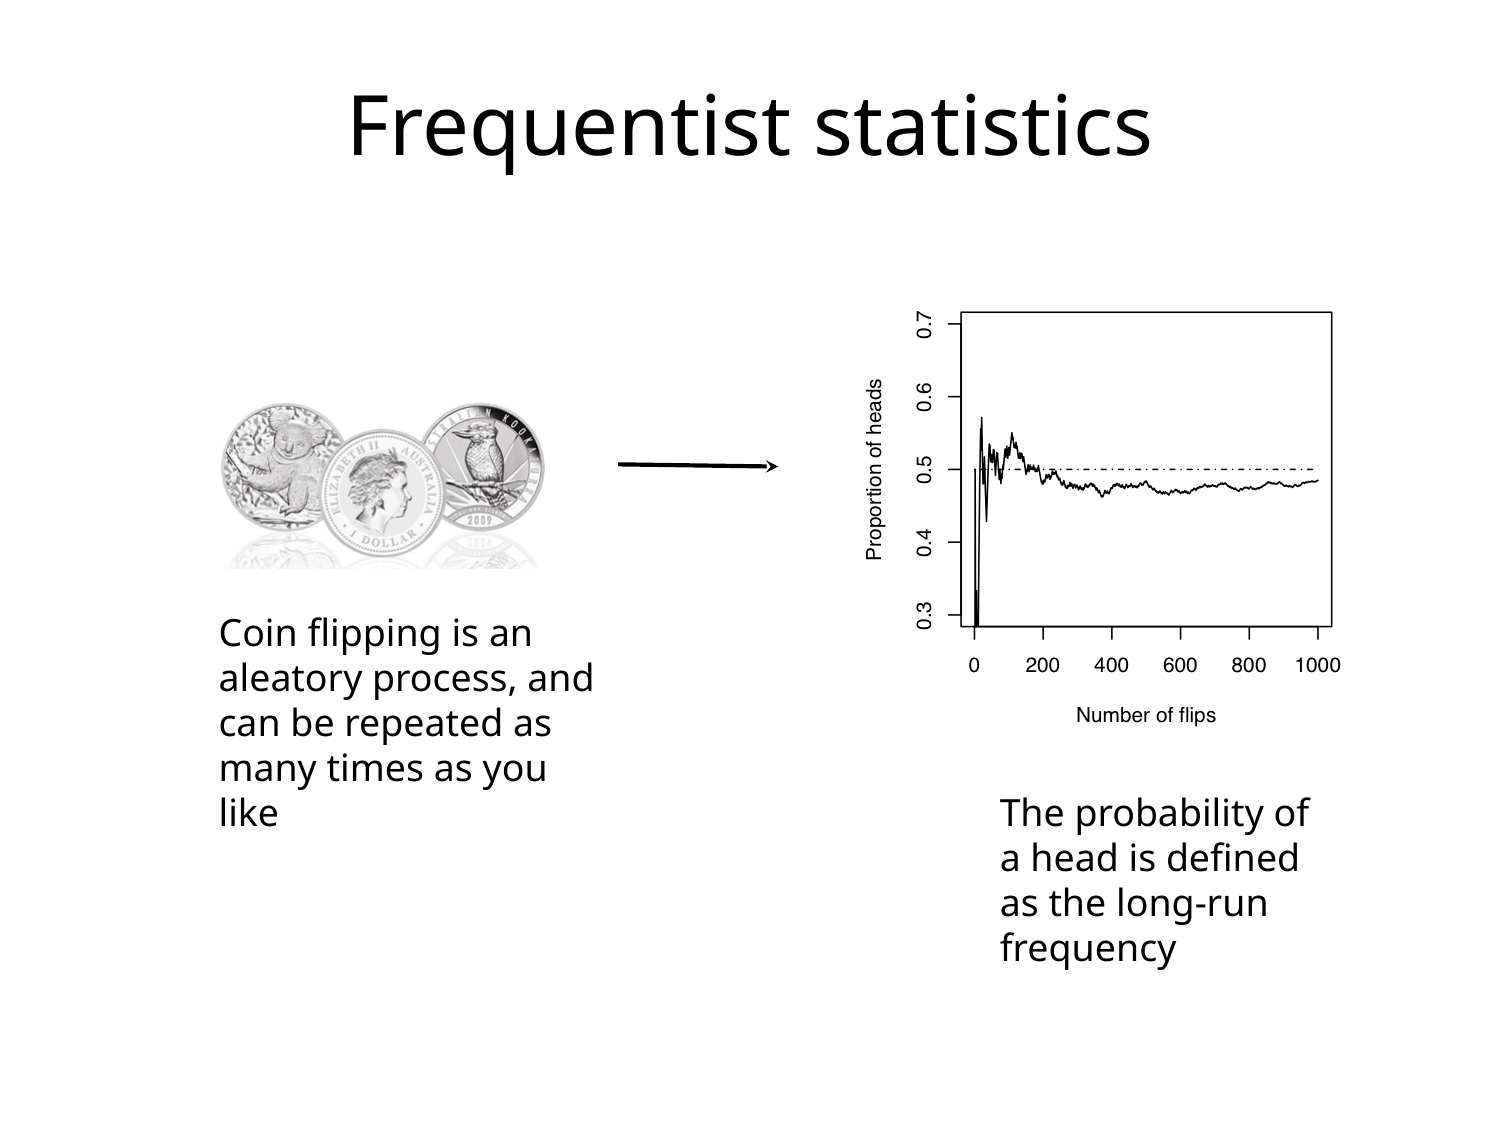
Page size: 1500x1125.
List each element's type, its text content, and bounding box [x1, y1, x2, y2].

picture [859, 287, 1352, 735]
text_box Coin flipping is an aleatory process, and can be repeated as many times as you like [203, 601, 619, 842]
text_box [765, 460, 779, 473]
picture [221, 402, 545, 569]
title Frequentist statistics [103, 59, 1397, 198]
text_box The probability of a head is defined as the long-run frequency [985, 781, 1352, 977]
